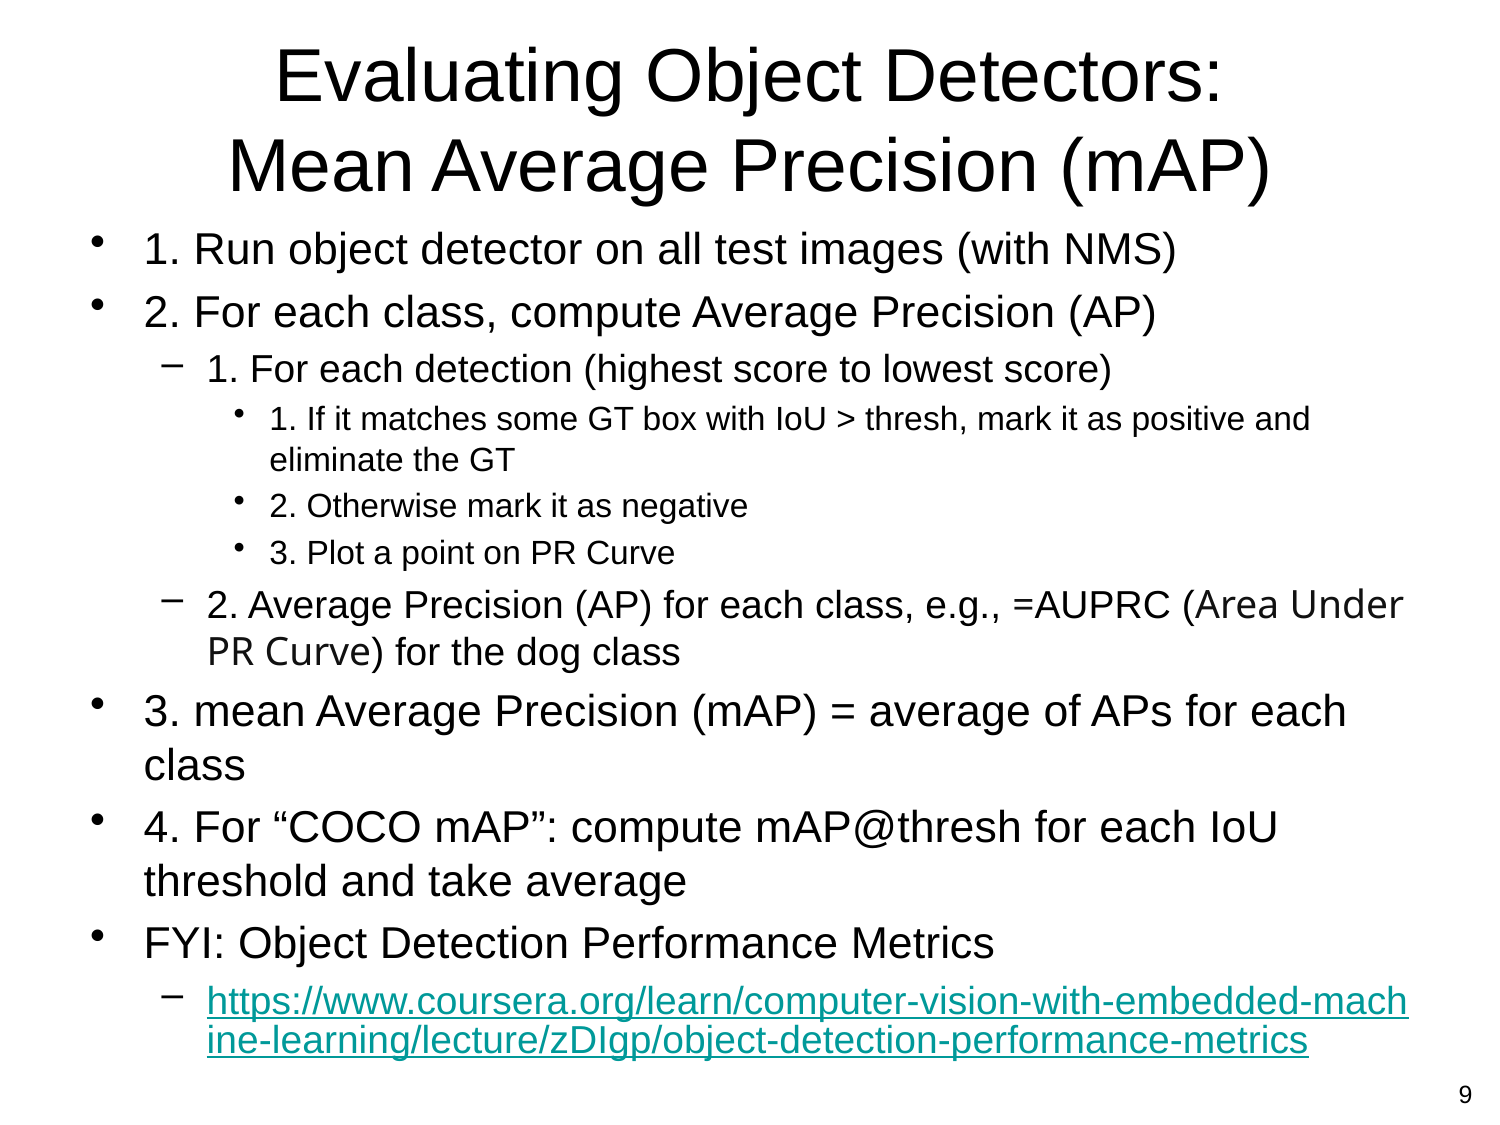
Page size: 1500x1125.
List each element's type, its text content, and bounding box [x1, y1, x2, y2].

slide_number 9 [1137, 1070, 1488, 1112]
title Evaluating Object Detectors: Mean Average Precision (mAP) [74, 44, 1426, 188]
